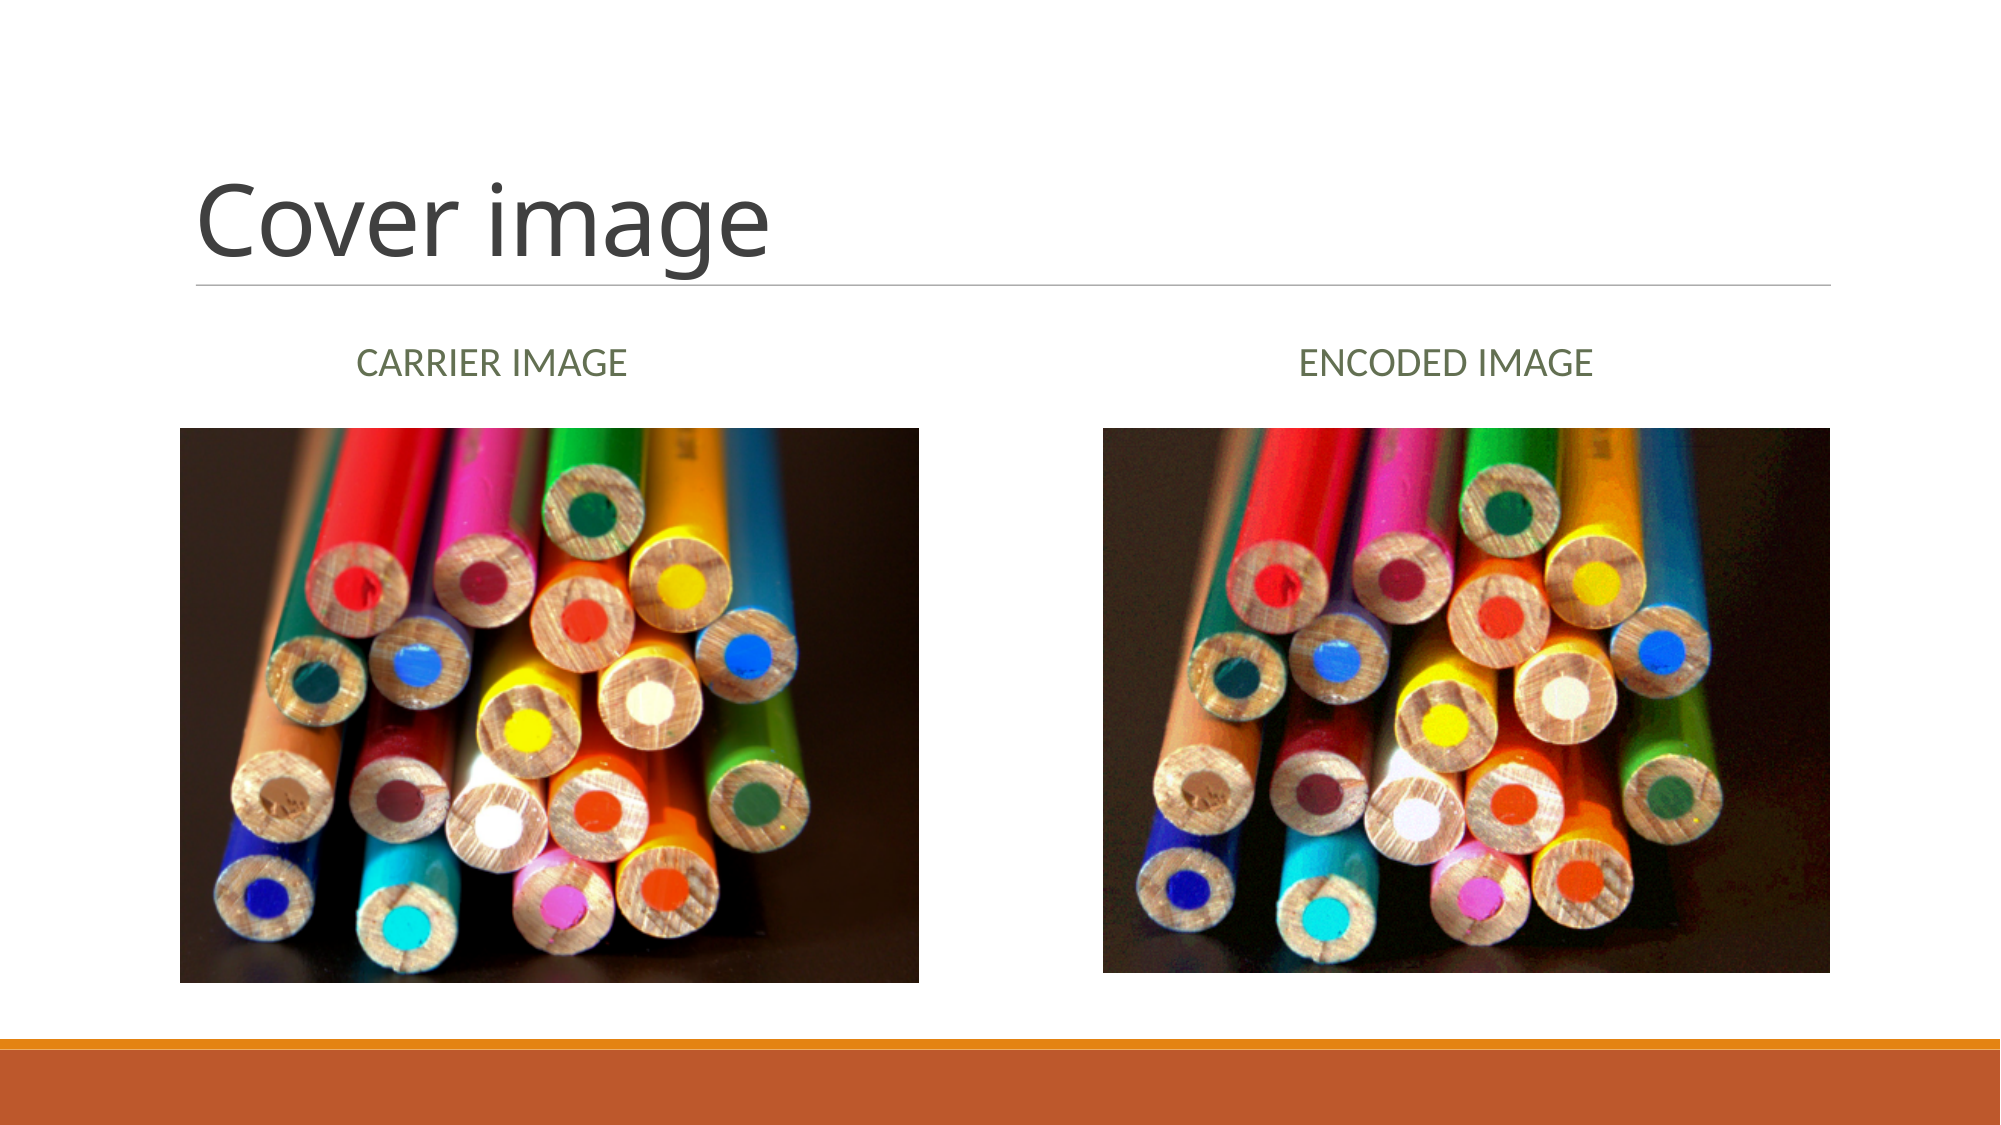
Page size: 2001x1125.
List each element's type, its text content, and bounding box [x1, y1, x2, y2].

text_box Cover image [179, 46, 1830, 285]
picture [1103, 427, 1830, 974]
text_box [1019, 423, 1830, 978]
text_box Carrier image [179, 302, 990, 424]
picture [179, 427, 919, 983]
text_box Encoded image [1019, 302, 1830, 423]
